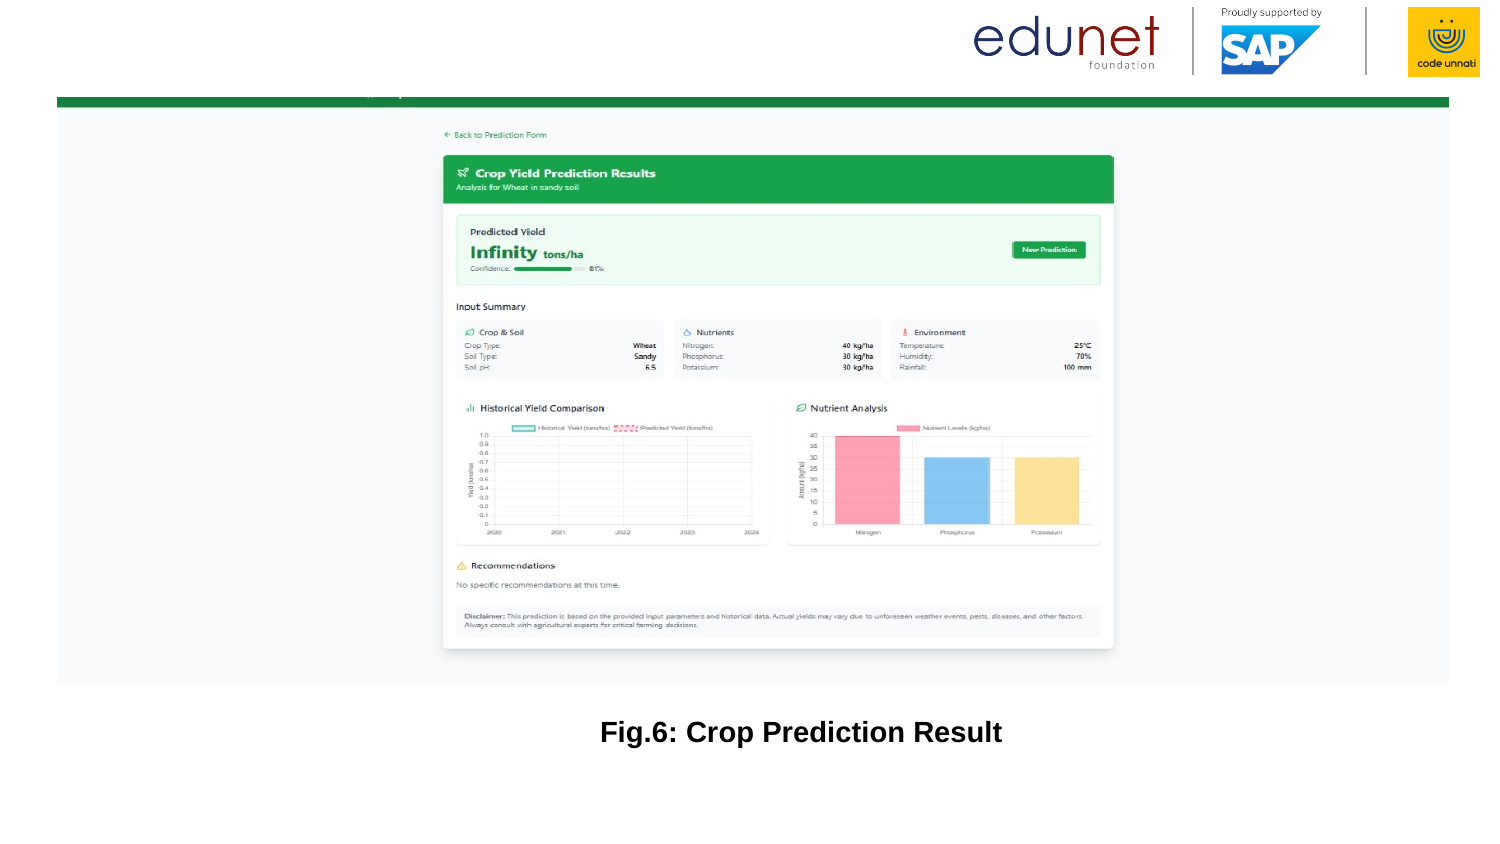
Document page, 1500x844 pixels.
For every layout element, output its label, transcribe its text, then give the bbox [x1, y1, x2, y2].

picture [1408, 7, 1480, 77]
picture [966, 8, 1168, 76]
text_box Fig.6: Crop Prediction Result [585, 705, 1018, 756]
picture [1221, 8, 1322, 75]
picture [57, 96, 1449, 685]
